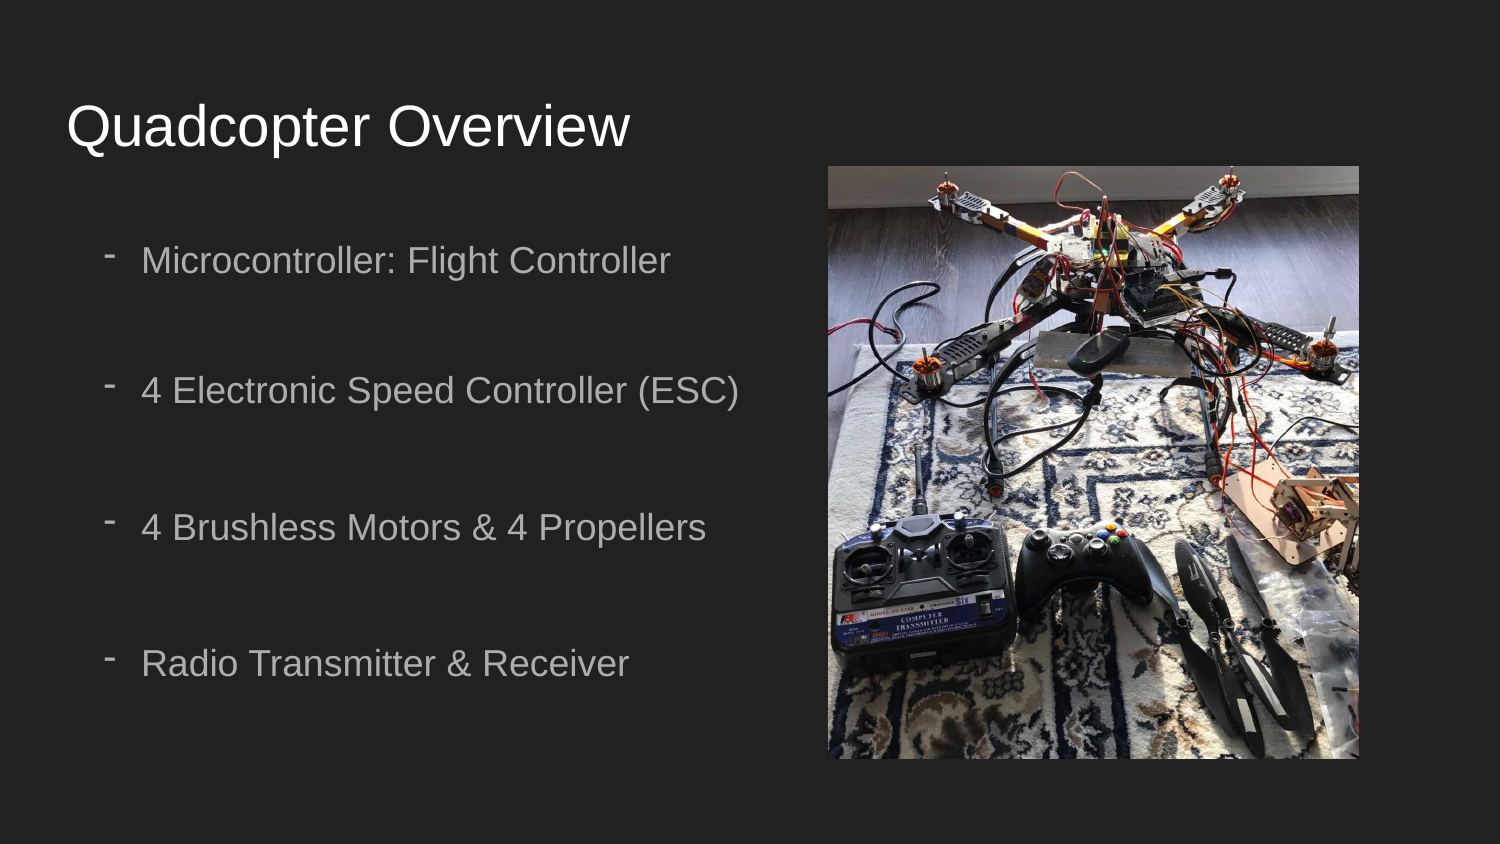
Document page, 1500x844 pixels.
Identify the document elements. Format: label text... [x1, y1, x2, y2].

list Microcontroller: Flight Controller 4 Electronic Speed Controller (ESC) 4 Brushless Motors & 4 Propellers Radio Transmitter & Receiver [51, 214, 812, 775]
picture [827, 166, 1360, 759]
title Quadcopter Overview [51, 72, 1449, 167]
